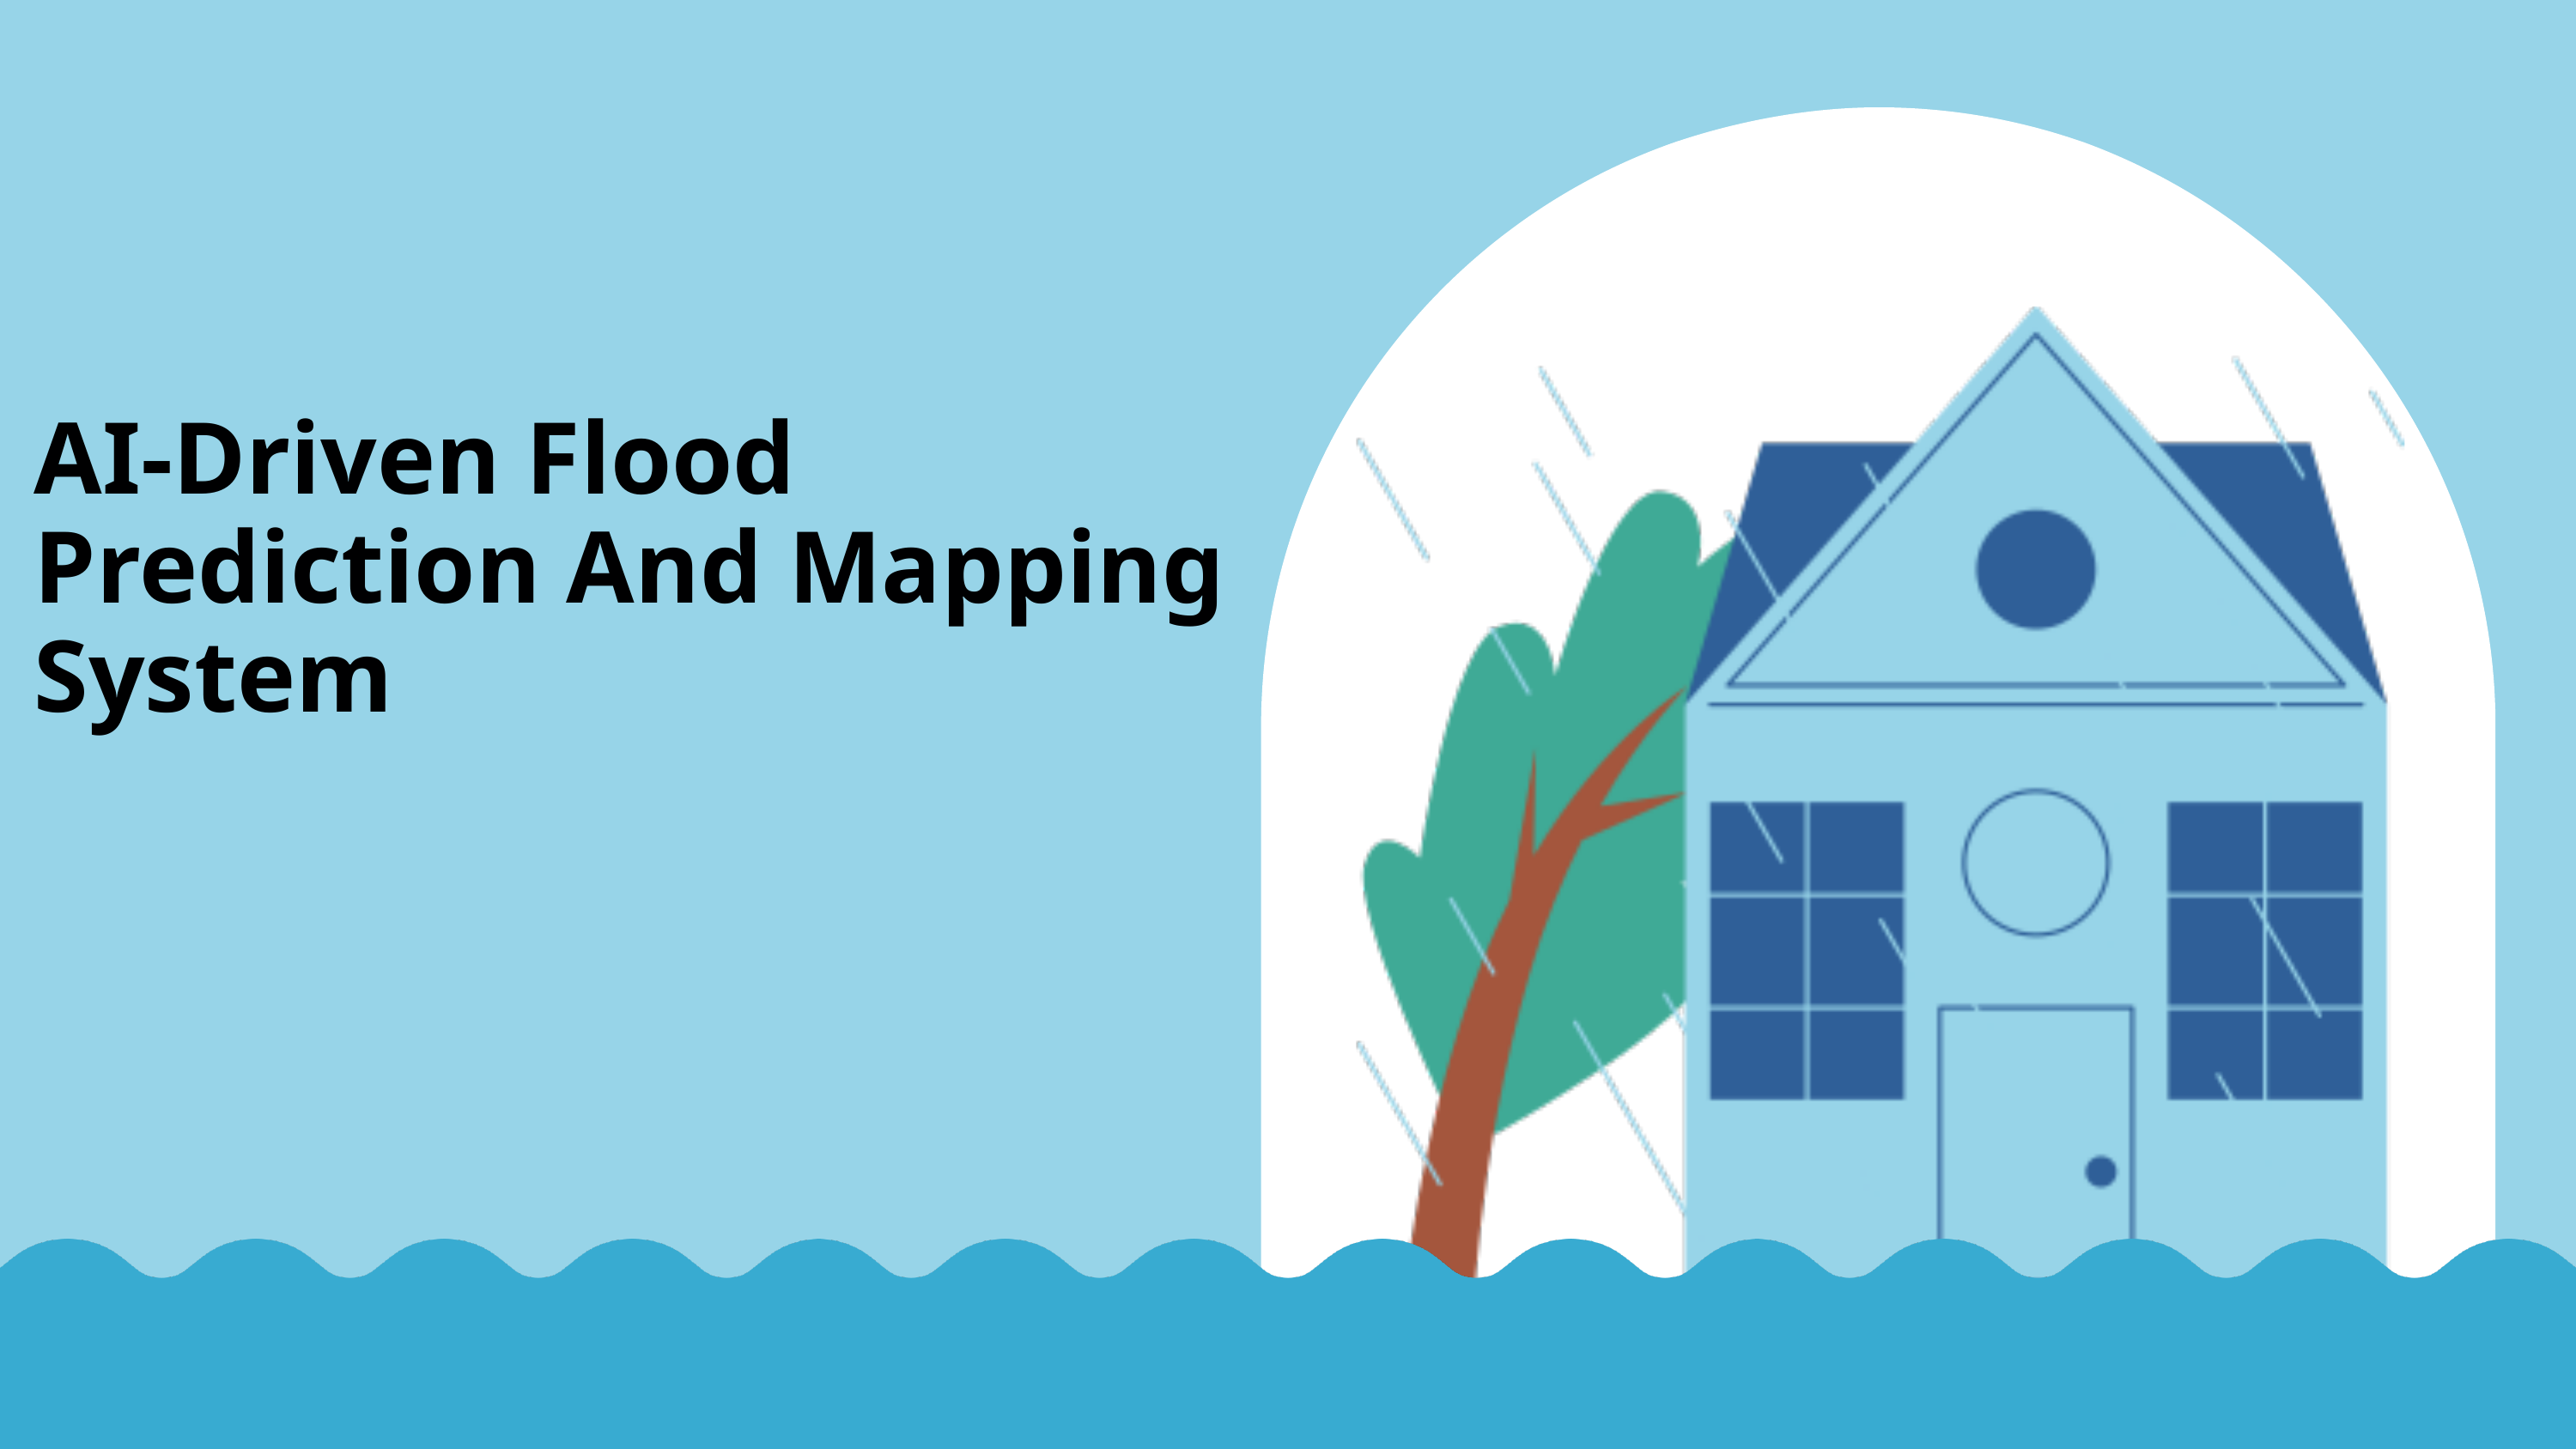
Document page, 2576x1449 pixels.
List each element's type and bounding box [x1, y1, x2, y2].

text_box [1261, 106, 2496, 1238]
text_box [33, 399, 1289, 998]
text_box [0, 1239, 2576, 1449]
